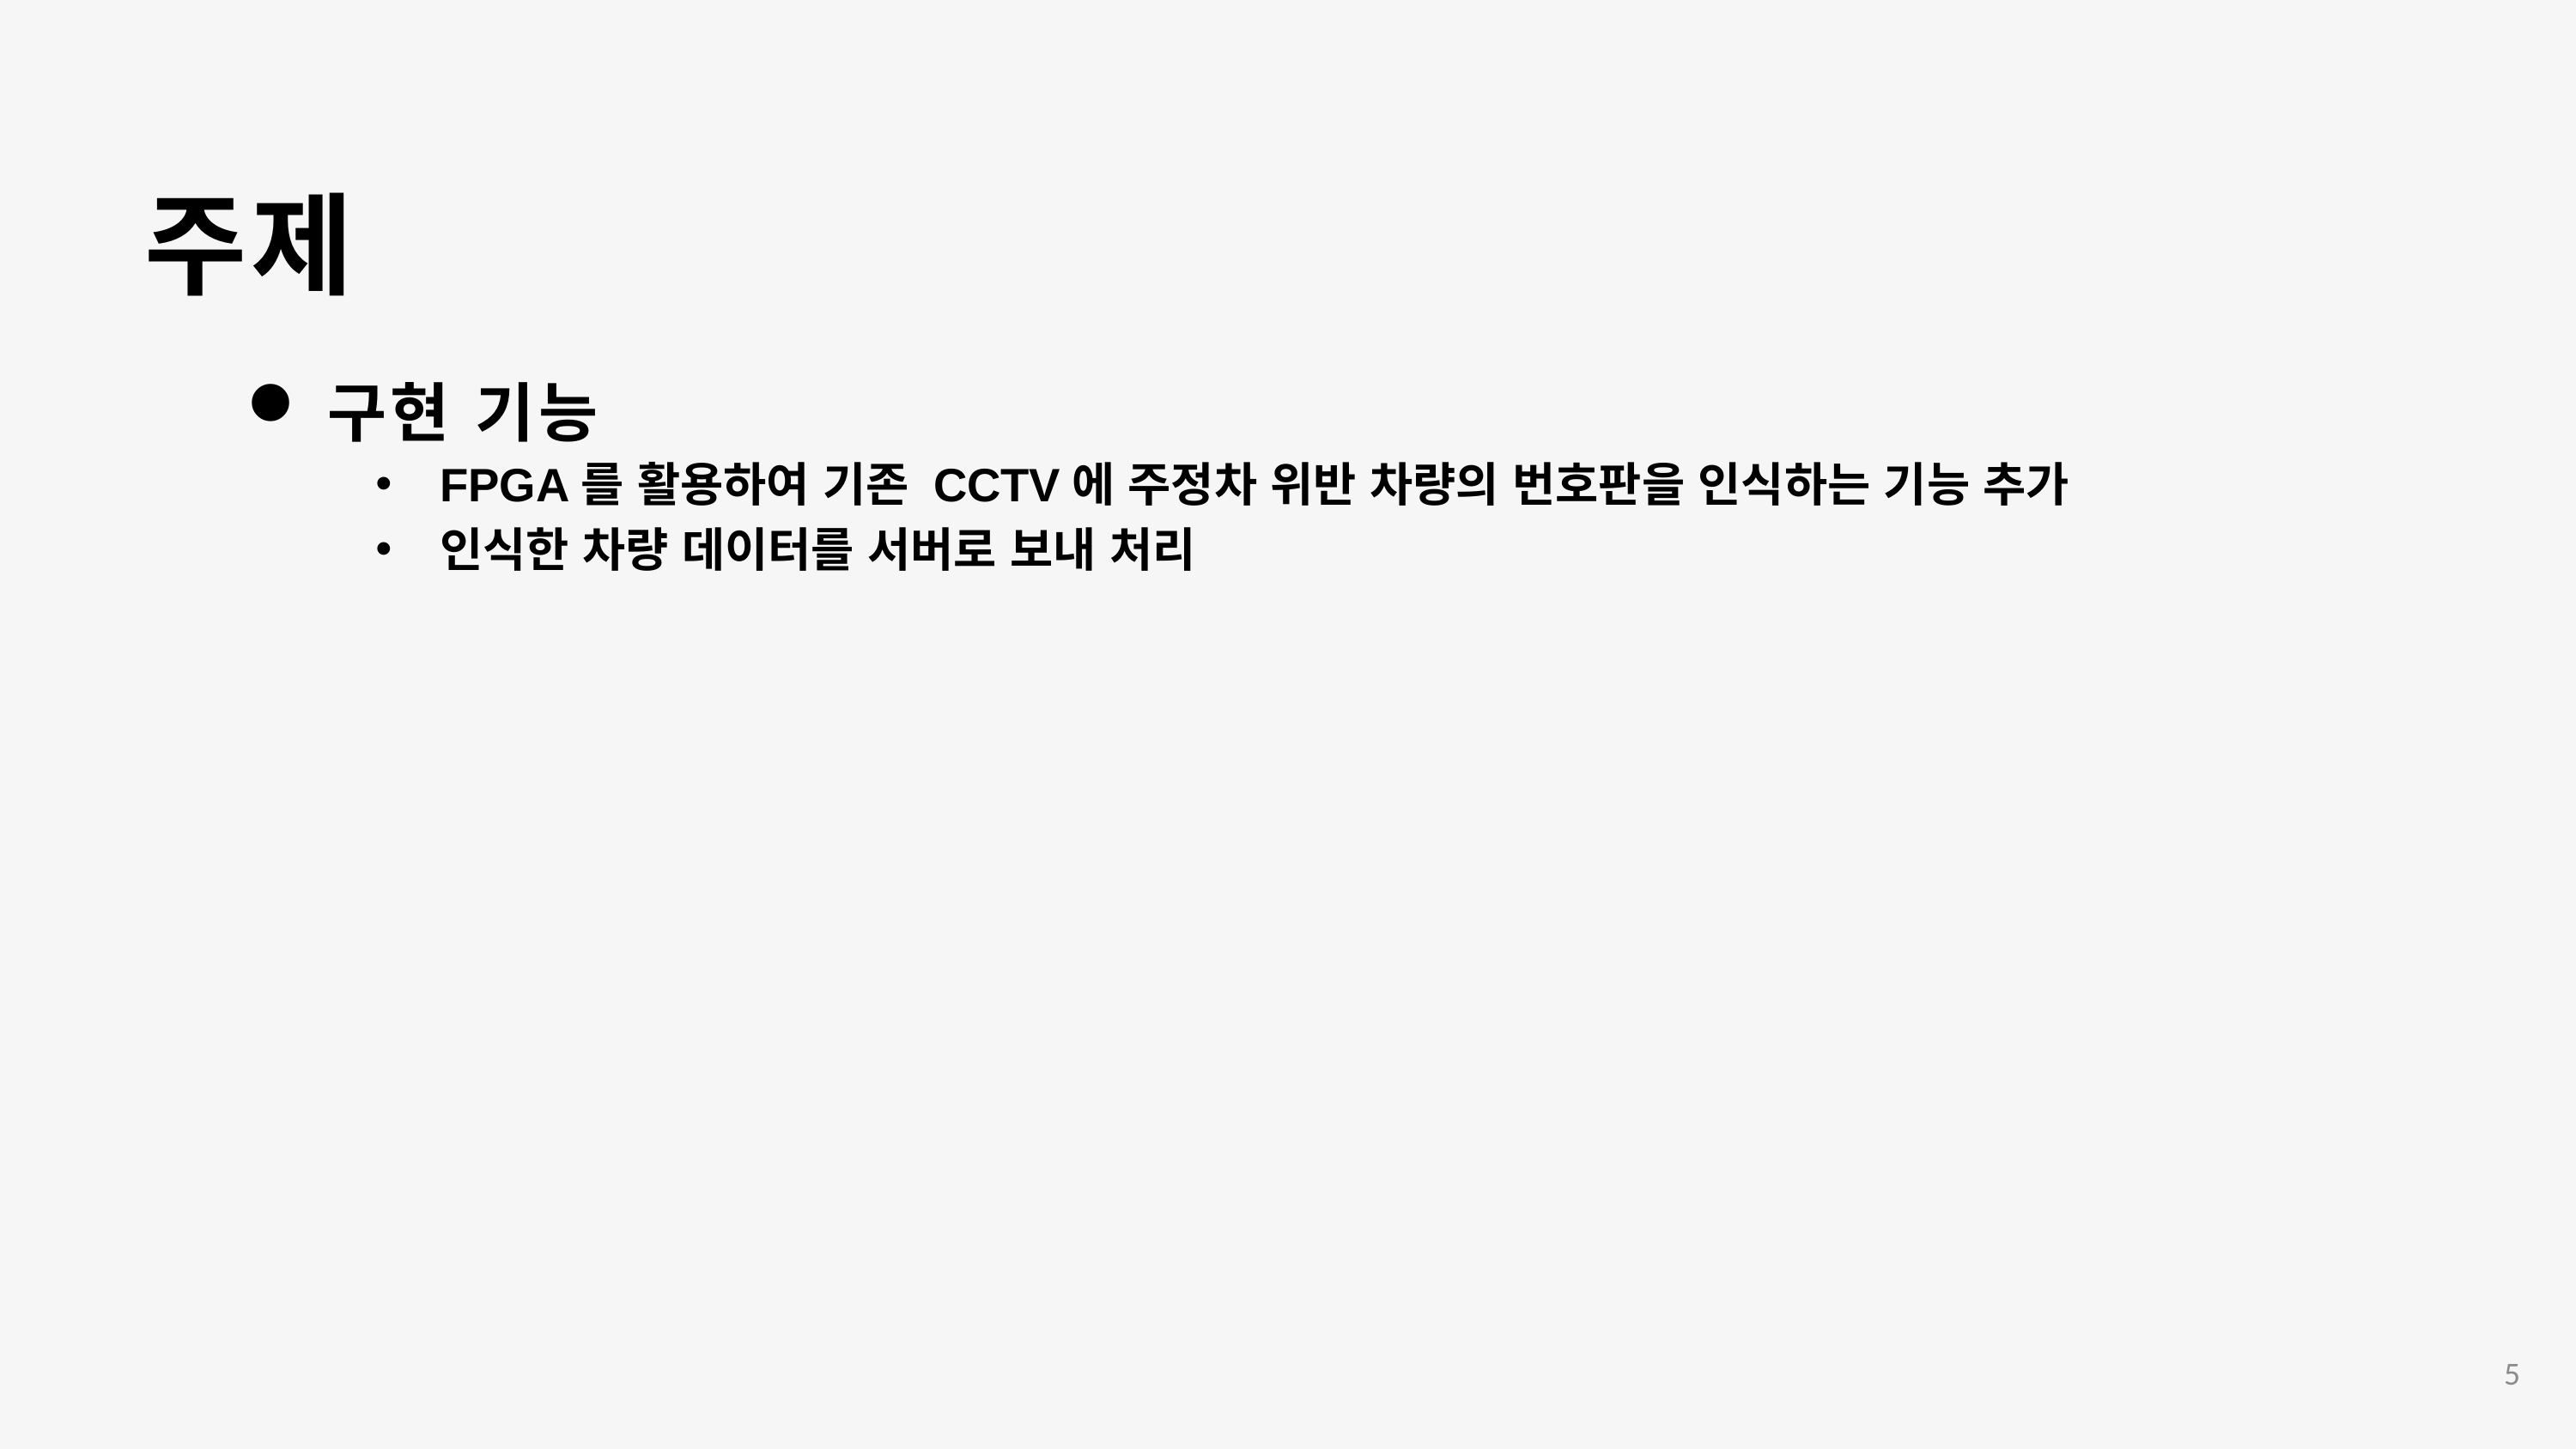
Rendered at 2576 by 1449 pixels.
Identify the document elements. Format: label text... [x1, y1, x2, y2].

text_box FPGA를 활용하여 기존 CCTV에 주정차 위반 차량의 번호판을 인식하는 기능 추가 인식한 차량 데이터를 서버로 보내 처리 [375, 450, 2576, 577]
text_box 주제 [144, 153, 1466, 309]
slide_number 5 [2200, 1336, 2533, 1410]
text_box 구현 기능 [246, 294, 2576, 450]
